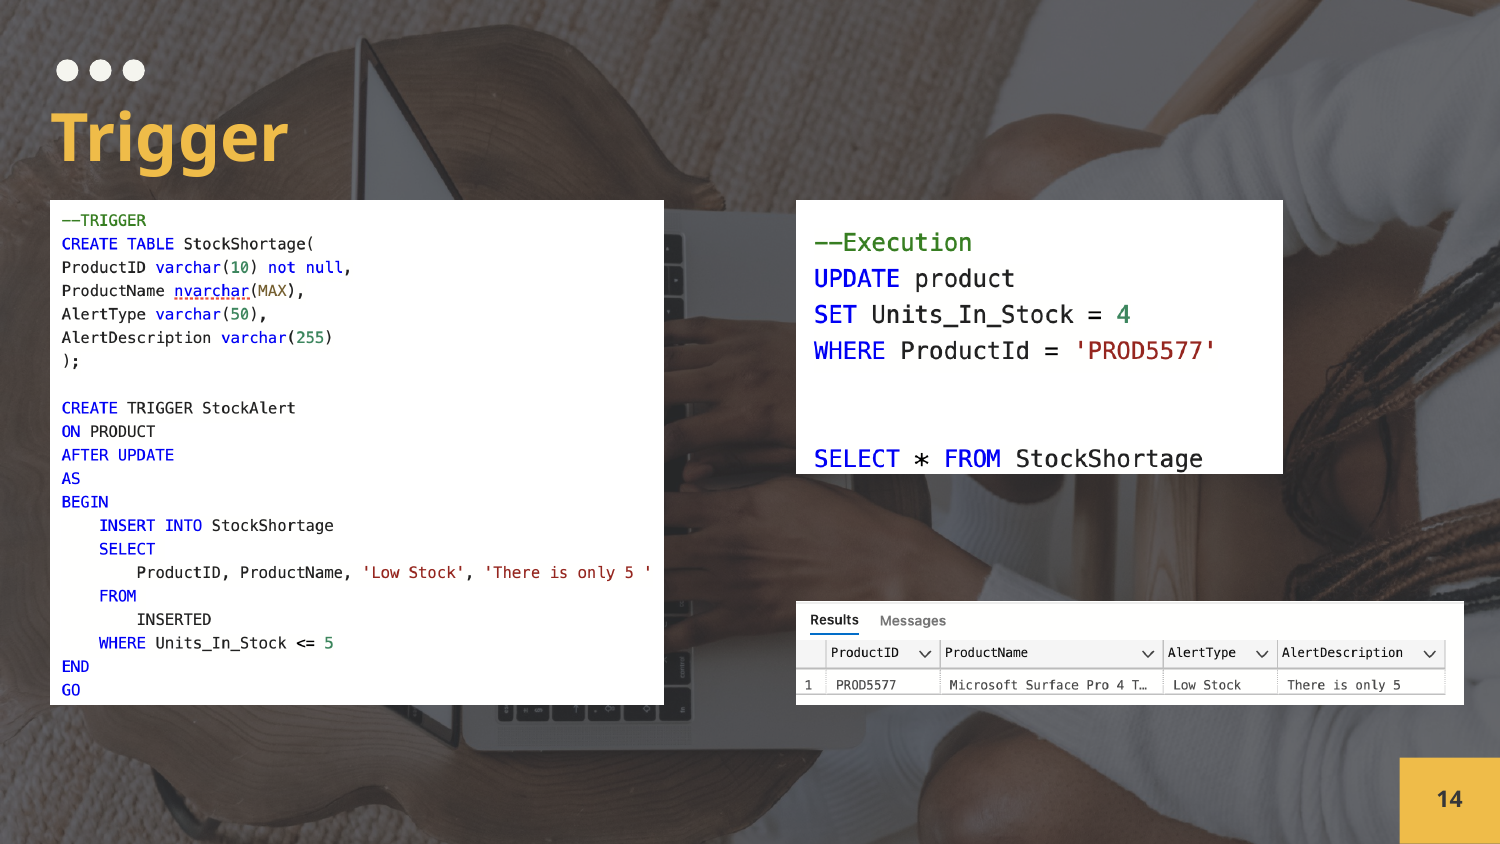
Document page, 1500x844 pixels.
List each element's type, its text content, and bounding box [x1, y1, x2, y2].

picture [796, 601, 1464, 706]
picture [796, 199, 1283, 474]
picture [49, 200, 664, 706]
title Trigger [50, 88, 962, 192]
slide_number 14 [1399, 757, 1500, 844]
